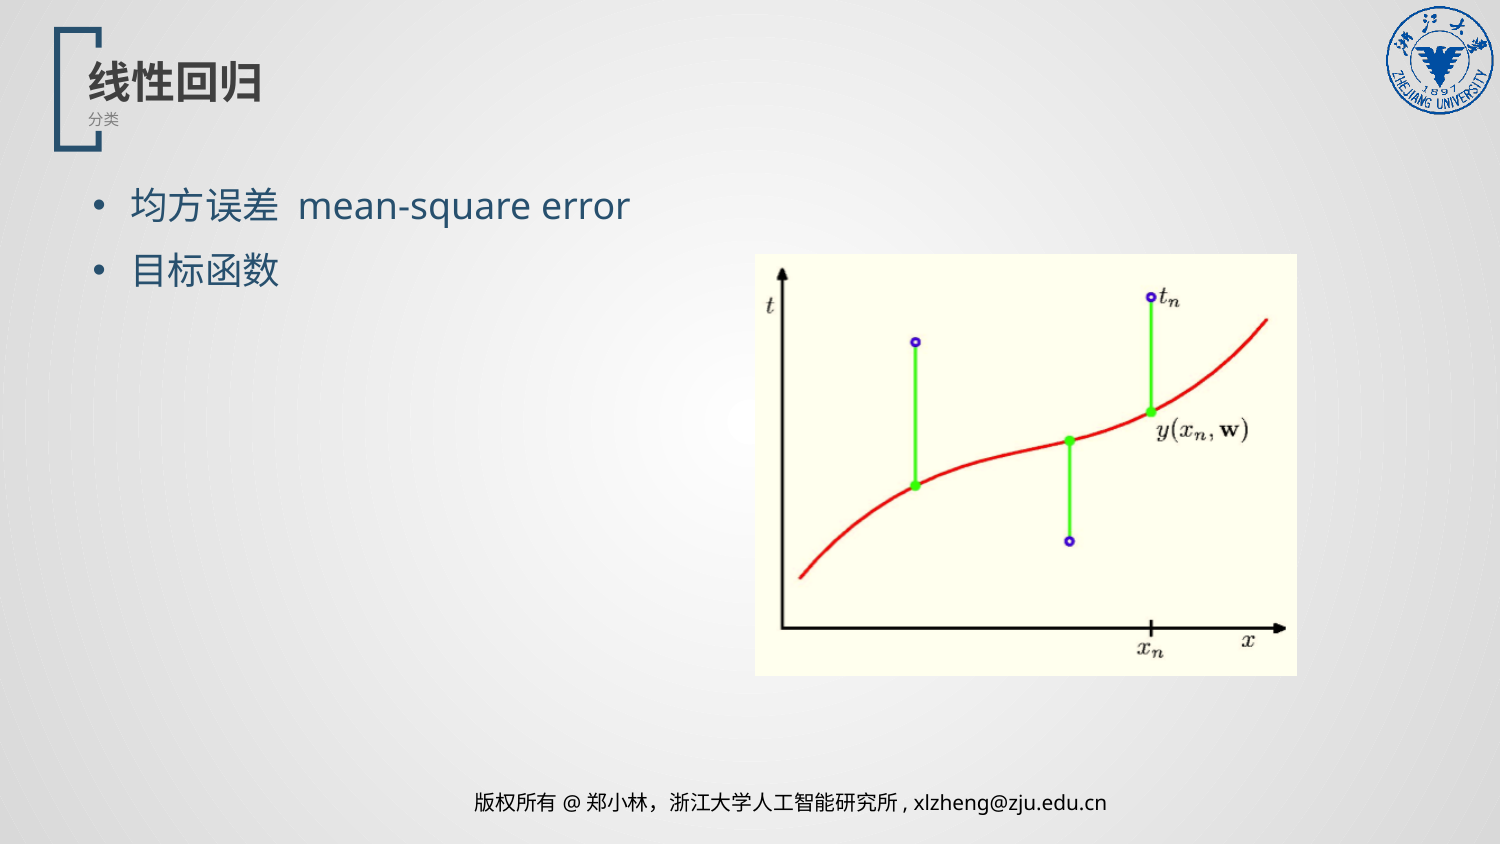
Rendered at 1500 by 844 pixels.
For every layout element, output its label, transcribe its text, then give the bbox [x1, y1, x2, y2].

text_box 版权所有@郑小林，浙江大学人工智能研究所, xlzheng@zju.edu.cn [459, 782, 1234, 828]
picture [1379, 0, 1500, 121]
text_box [54, 26, 647, 152]
picture [755, 254, 1297, 676]
